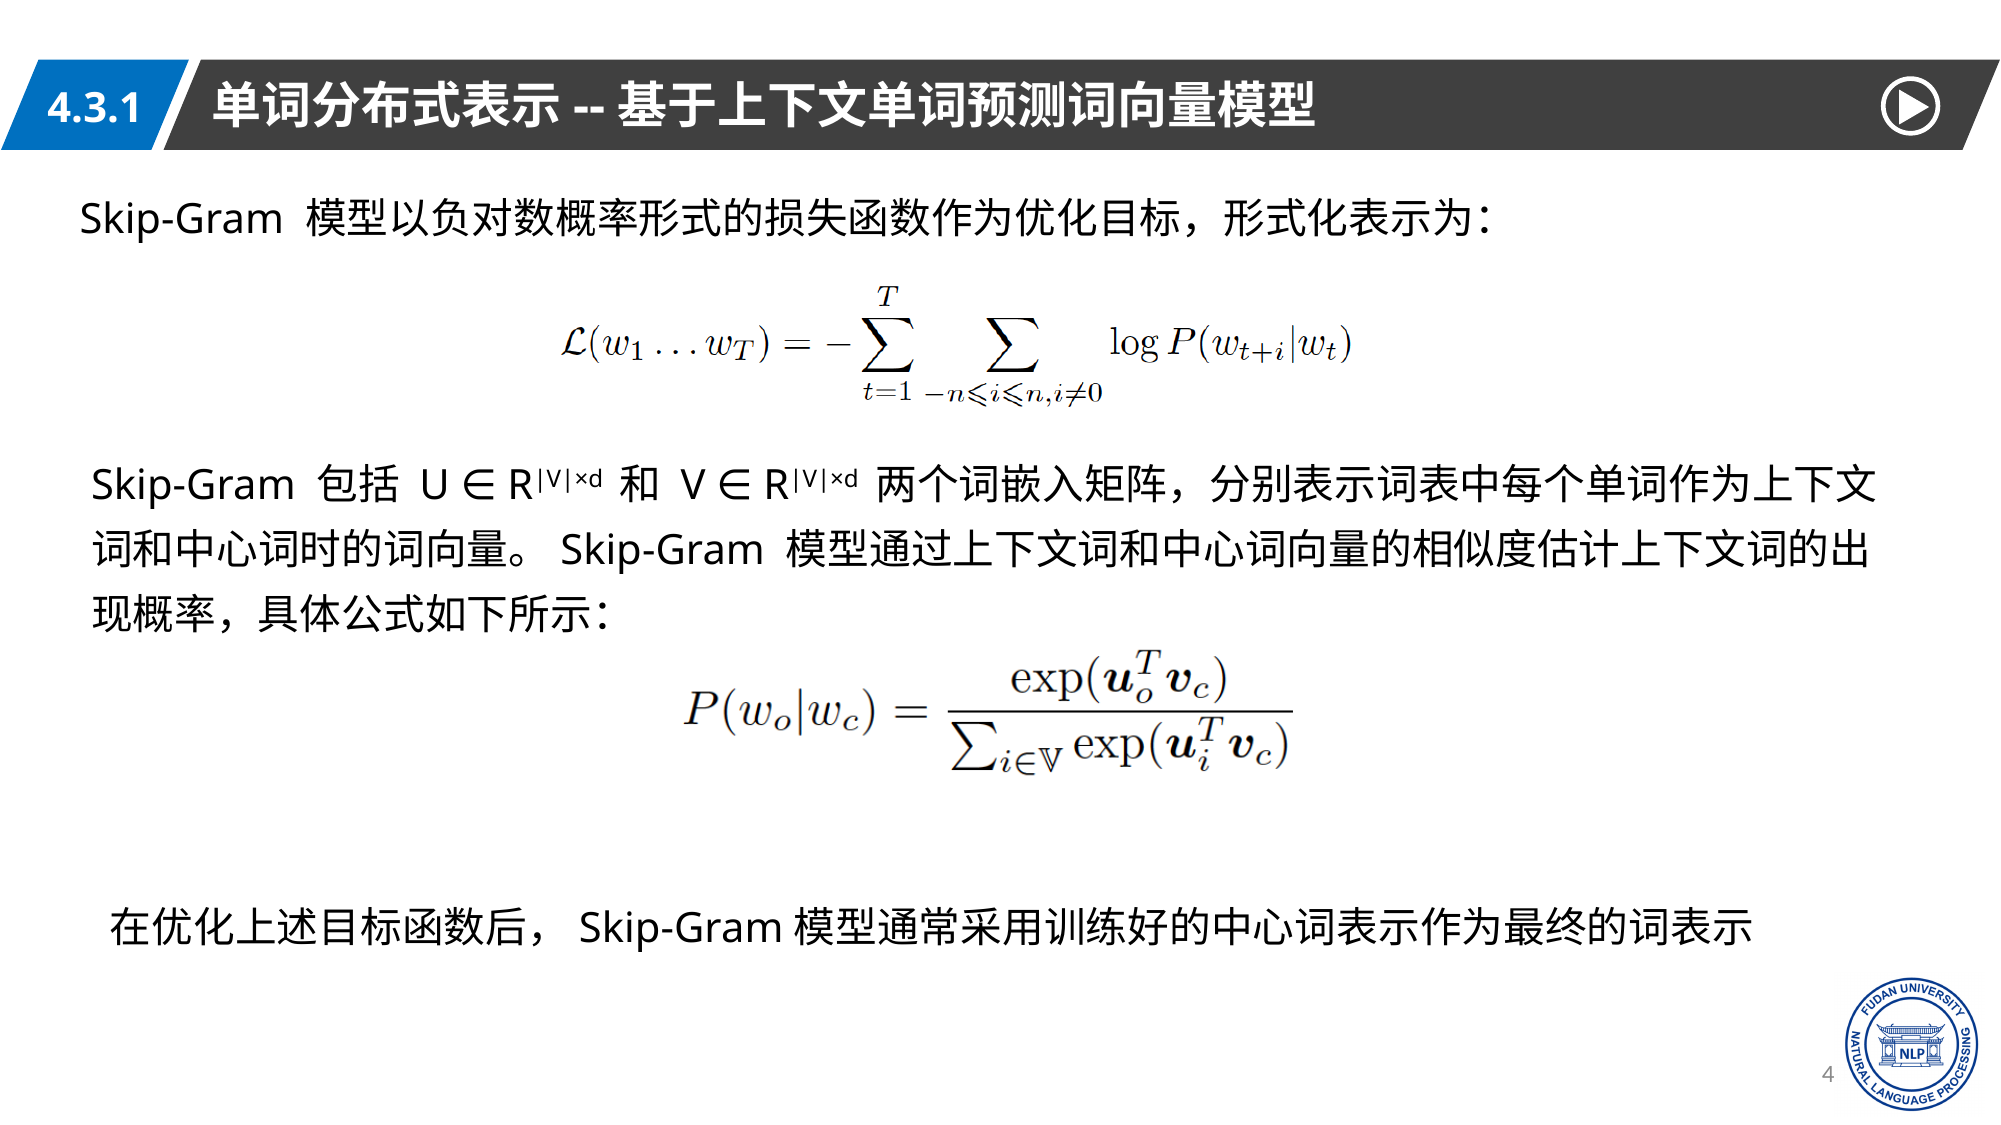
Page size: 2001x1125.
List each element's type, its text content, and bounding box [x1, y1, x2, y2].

slide_number 40 [1412, 1042, 1863, 1103]
text_box 4.3.1 [26, 73, 164, 138]
picture [543, 273, 1384, 418]
text_box 在优化上述目标函数后，Skip-Gram模型通常采用训练好的中心词表示作为最终的词表示 [94, 878, 1884, 958]
picture [1834, 972, 1985, 1117]
text_box [163, 59, 2000, 150]
text_box [32, 59, 189, 120]
picture [659, 630, 1367, 792]
text_box [1, 89, 157, 150]
text_box 单词分布式表示--基于上下文单词预测词向量模型 [196, 66, 1332, 142]
text_box Skip-Gram 模型以负对数概率形式的损失函数作为优化目标，形式化表示为： [64, 169, 1930, 249]
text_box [1883, 78, 1939, 134]
text_box Skip-Gram 包括 U ∈ R|V|×d 和 V ∈ R|V|×d 两个词嵌入矩阵，分别表示词表中每个单词作为上下文词和中心词时的词向量。Skip-Gram 模型通过上下文词和中心词向量的相似度估计上下文词的出现概率，具体公式如下所示： [76, 435, 1924, 646]
